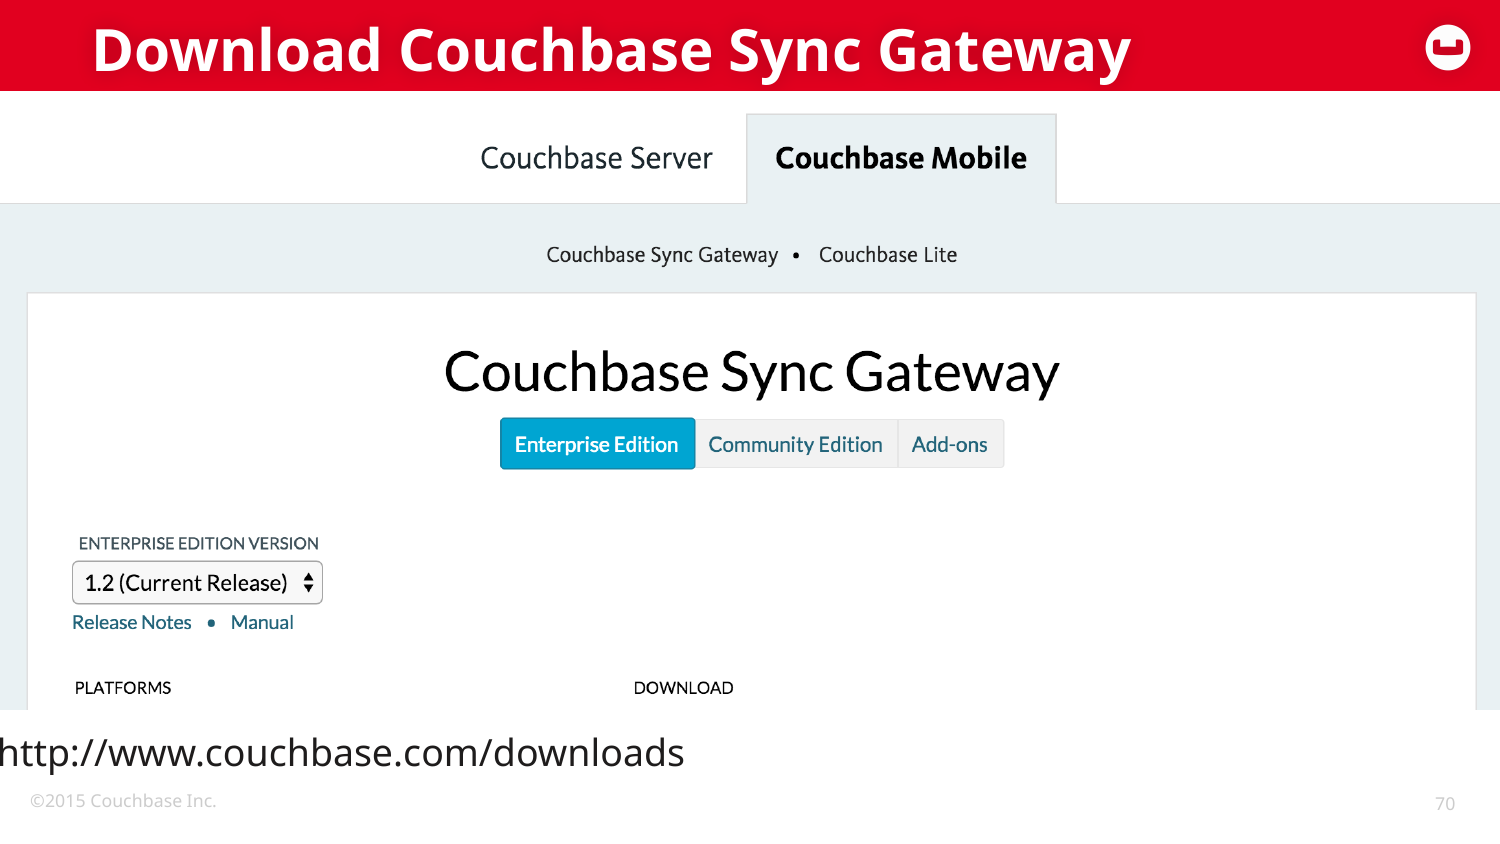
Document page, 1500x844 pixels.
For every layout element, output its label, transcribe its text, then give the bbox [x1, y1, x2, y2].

title Download Couchbase Sync Gateway [76, 2, 1389, 89]
picture [1425, 24, 1471, 71]
picture [0, 90, 1500, 710]
text_box http://www.couchbase.com/downloads [0, 721, 701, 782]
